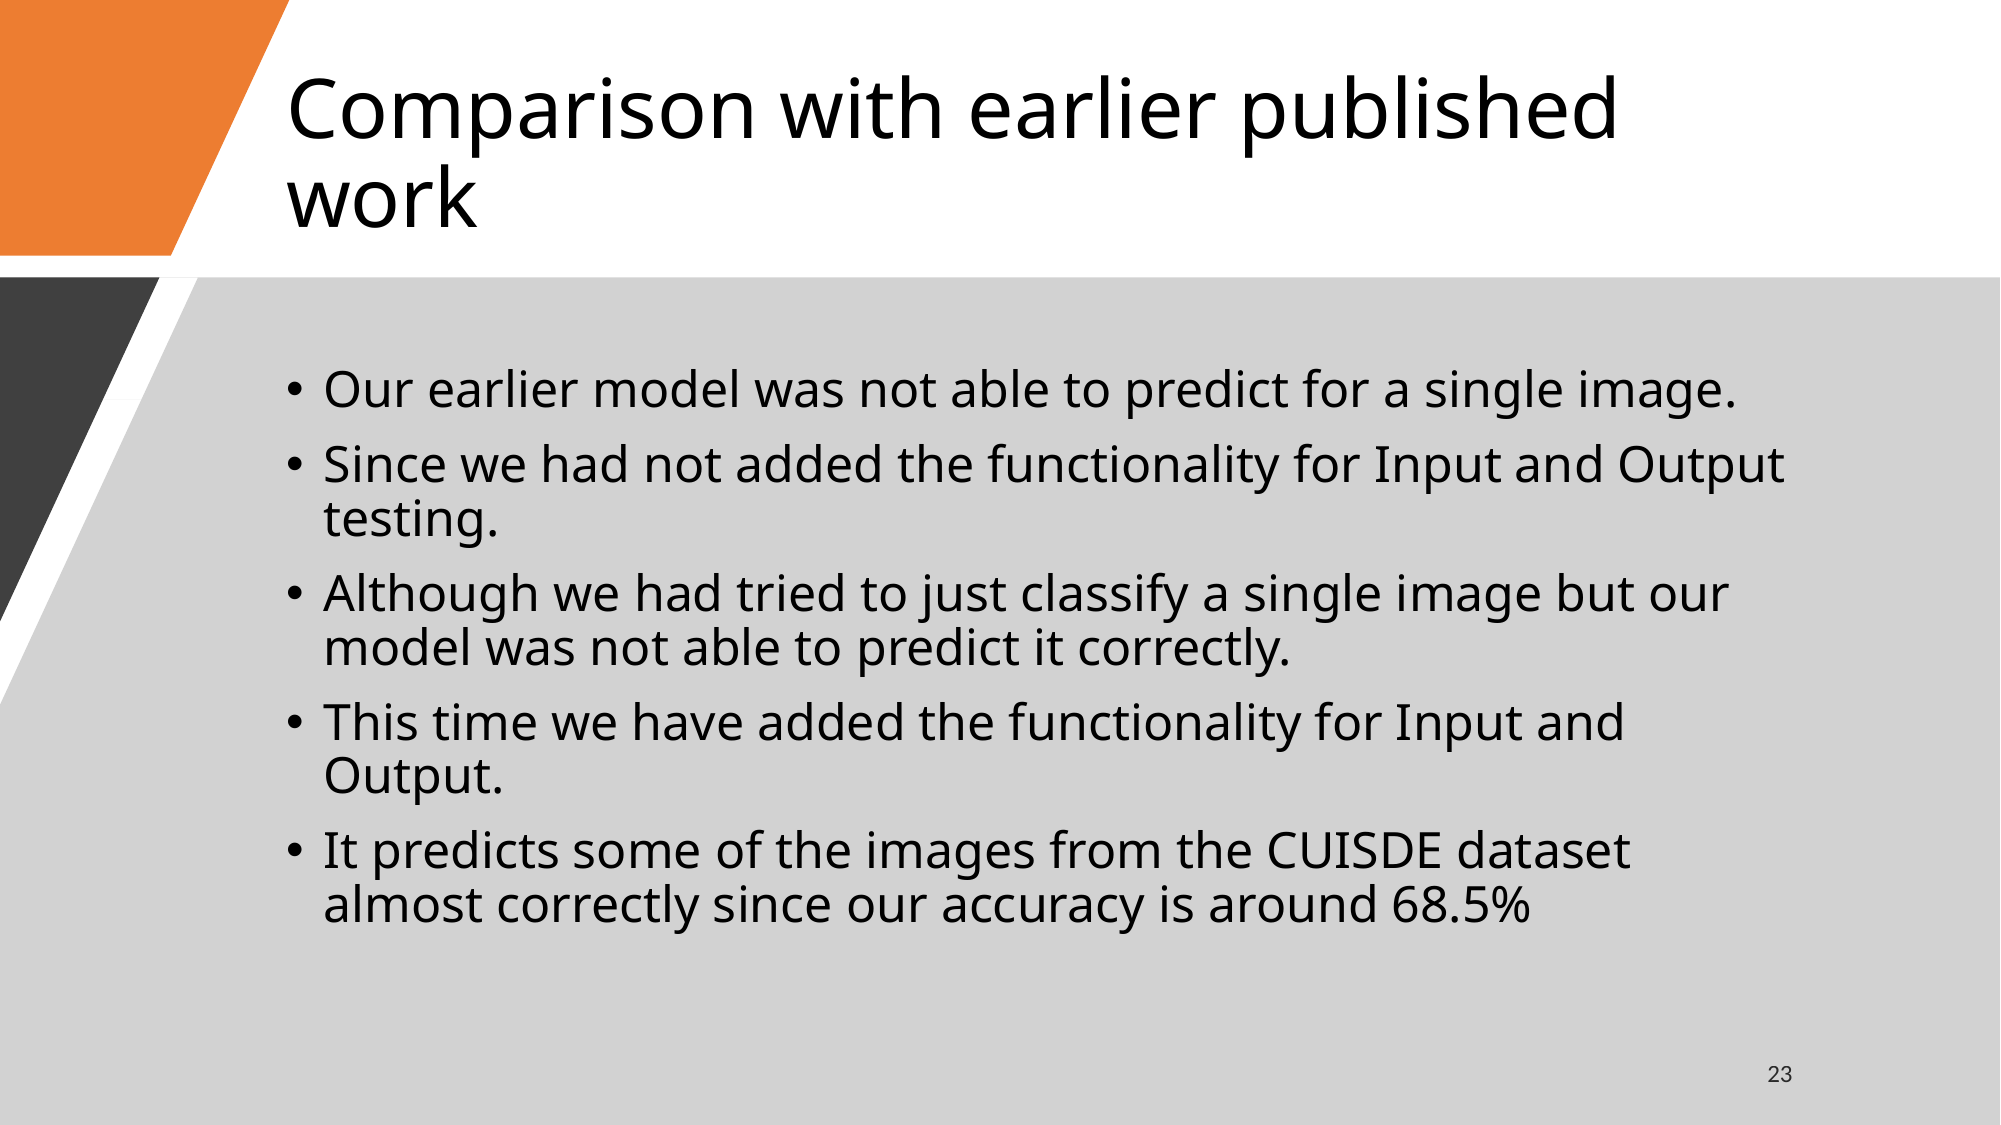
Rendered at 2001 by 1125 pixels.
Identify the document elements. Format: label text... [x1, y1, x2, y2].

text_box [0, 276, 2000, 1125]
slide_number 23 [1491, 1042, 1808, 1103]
title Comparison with earlier published work [271, 60, 1808, 255]
text_box [0, 276, 162, 622]
text_box [0, 0, 291, 257]
list Our earlier model was not able to predict for a single image. Since we had not added the functionality for Input and Output testing. Although we had tried to just classify a single image but our model was not able to predict it correctly. This time we have added the functionality for Input and Output. It predicts some of the images from the CUISDE dataset almost correctly since our accuracy is around 68.5% [271, 356, 1808, 1020]
